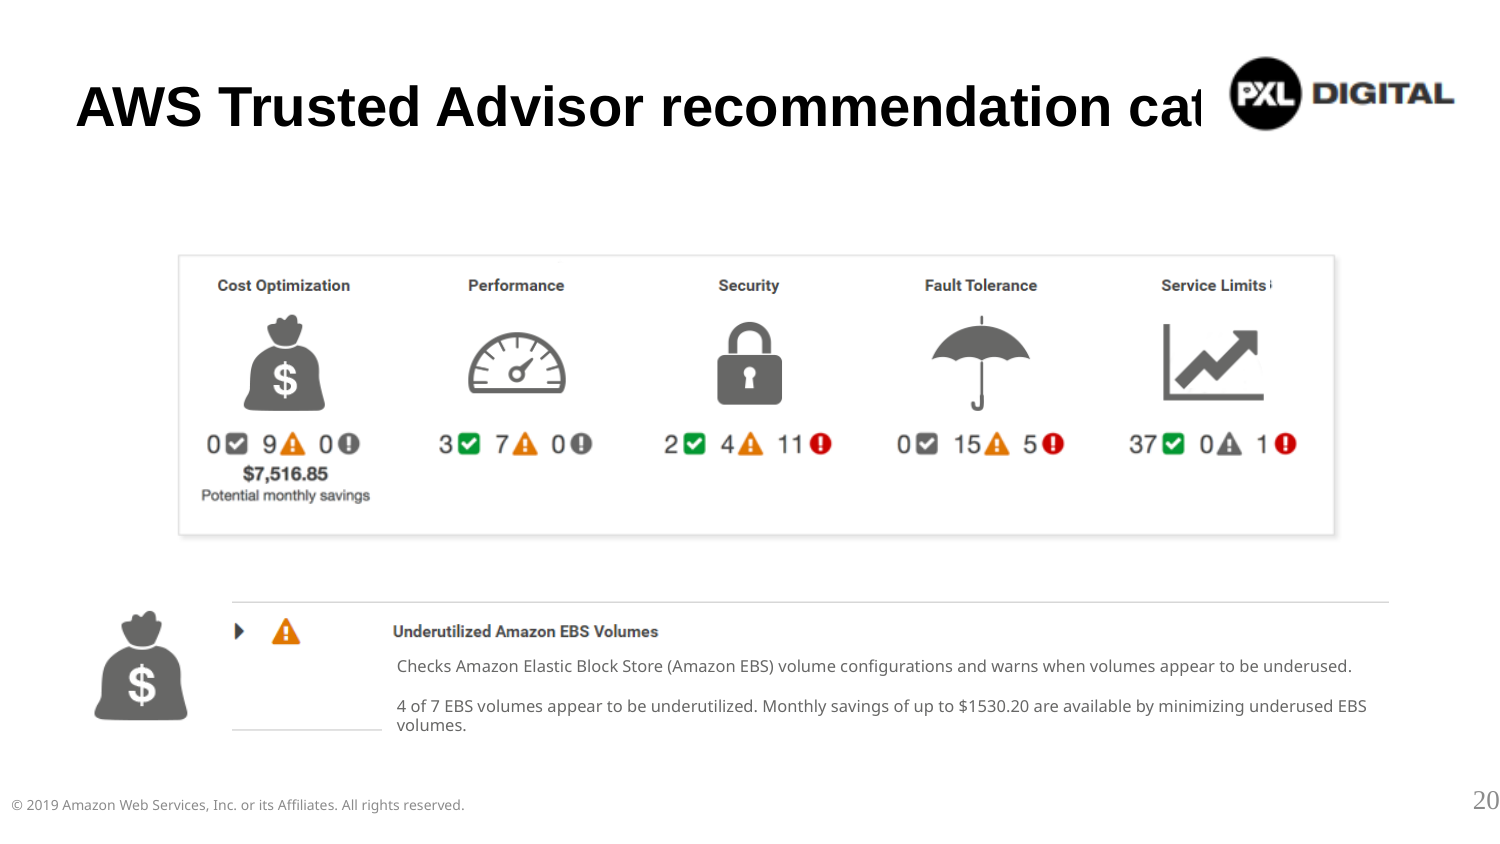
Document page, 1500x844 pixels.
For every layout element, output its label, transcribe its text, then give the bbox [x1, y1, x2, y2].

picture [1200, 28, 1486, 153]
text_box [50, 584, 1441, 746]
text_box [153, 247, 1347, 553]
title AWS Trusted Advisor recommendation categories [75, 33, 1425, 175]
slide_number 20 [1162, 782, 1500, 828]
footer © 2019 Amazon Web Services, Inc. or its Affiliates. All rights reserved. [0, 782, 846, 828]
